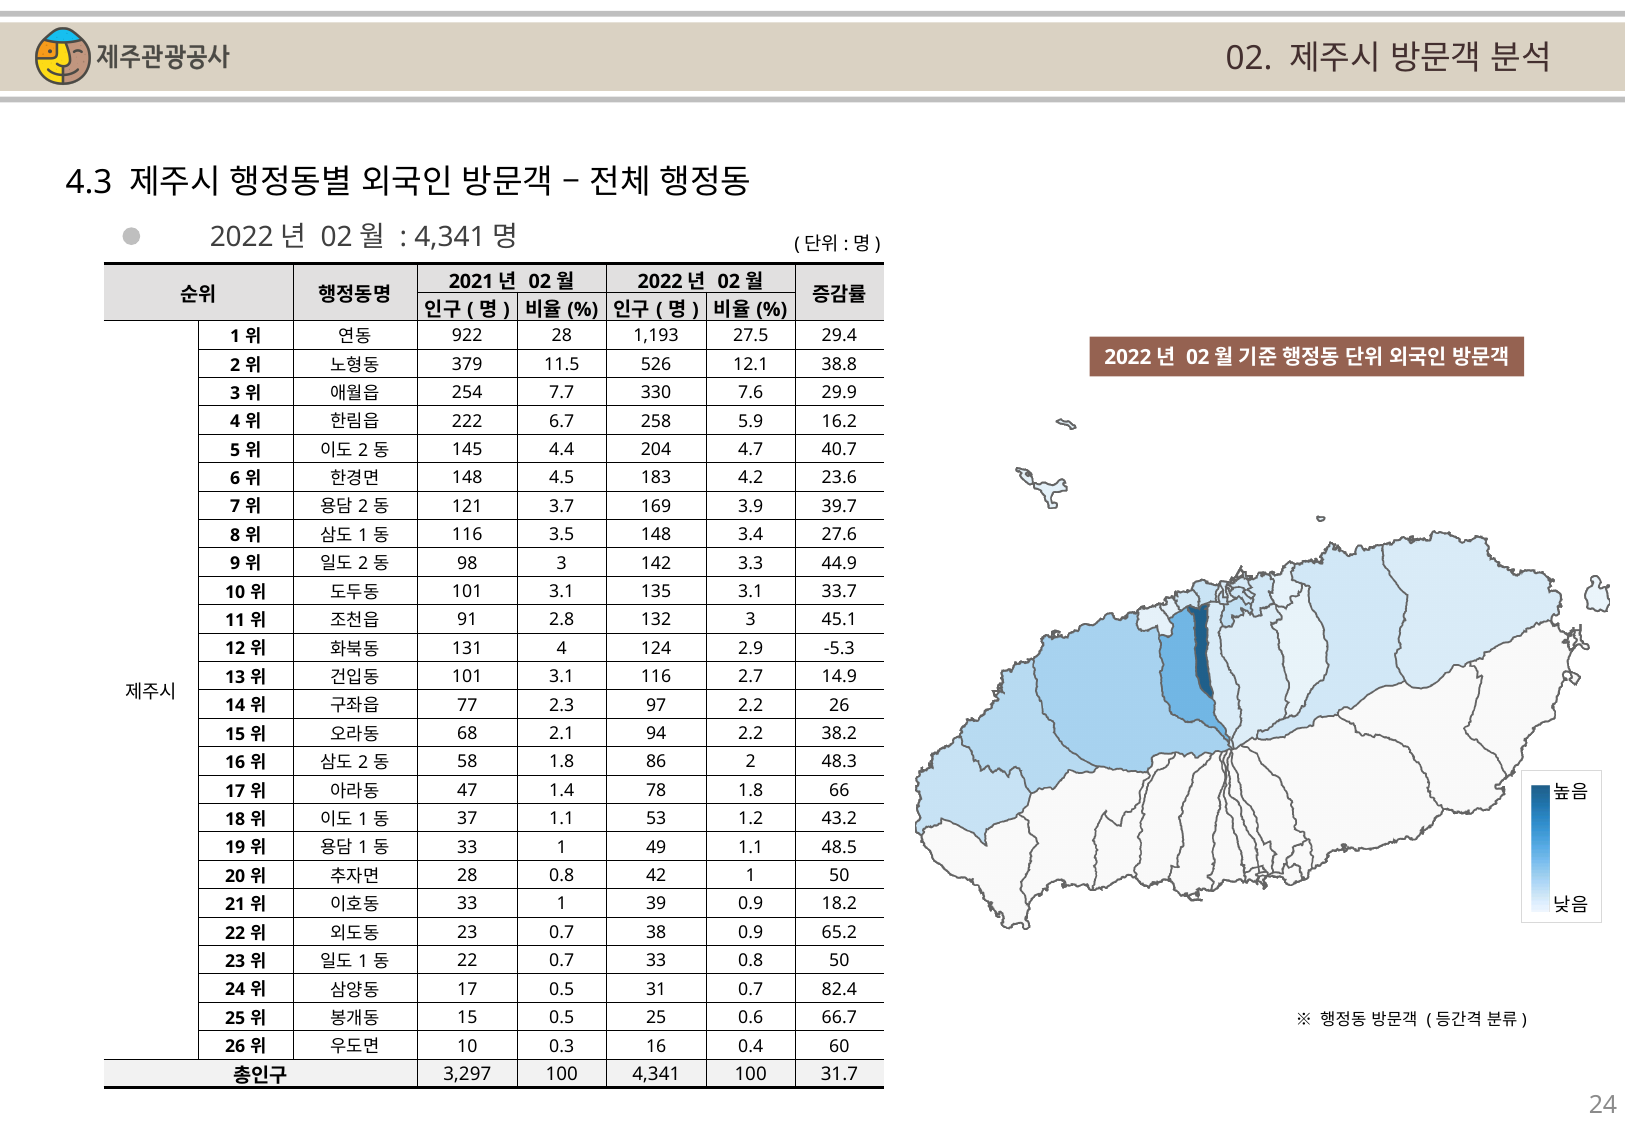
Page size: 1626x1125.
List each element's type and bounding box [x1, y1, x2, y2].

table_cell [418, 804, 517, 831]
table_cell [518, 946, 606, 973]
table_cell [707, 719, 795, 746]
table_header [104, 265, 293, 320]
table_cell [607, 1031, 706, 1059]
table_cell [518, 918, 606, 945]
table_cell [796, 321, 884, 349]
table_header [607, 265, 795, 292]
text_box [194, 210, 534, 260]
table_cell [707, 492, 795, 519]
table_cell [707, 463, 795, 491]
table_cell [796, 350, 884, 377]
table_cell [418, 321, 517, 349]
table_cell [707, 520, 795, 547]
table_cell [518, 804, 606, 831]
table_cell [199, 321, 293, 349]
table_cell [199, 492, 293, 519]
table_cell [418, 747, 517, 775]
picture [31, 26, 232, 87]
table_cell [199, 406, 293, 434]
table_cell [418, 719, 517, 746]
table_cell [796, 406, 884, 434]
table_cell [607, 520, 706, 547]
table_header [796, 265, 884, 320]
table_cell [796, 1060, 884, 1086]
table_cell [607, 1060, 706, 1086]
table_cell [418, 889, 517, 917]
table_cell [707, 435, 795, 462]
table_cell [199, 946, 293, 973]
table_cell [518, 605, 606, 633]
table_cell [607, 321, 706, 349]
table_cell [796, 889, 884, 917]
table_cell [607, 1003, 706, 1030]
table_cell [518, 350, 606, 377]
table_cell [418, 548, 517, 576]
table_cell [607, 832, 706, 860]
table_cell [518, 690, 606, 718]
table_cell [294, 974, 417, 1002]
text_box [1042, 28, 1595, 84]
table_cell [796, 832, 884, 860]
table_cell [518, 1031, 606, 1059]
table_cell [796, 605, 884, 633]
table_cell [199, 378, 293, 405]
table_cell [707, 889, 795, 917]
table_cell [294, 832, 417, 860]
table_cell [607, 435, 706, 462]
table_cell [199, 918, 293, 945]
table_cell [796, 974, 884, 1002]
table_cell [796, 378, 884, 405]
table_cell [607, 350, 706, 377]
table_cell [294, 918, 417, 945]
table_cell [199, 520, 293, 547]
table_cell [707, 1003, 795, 1030]
table_cell [294, 1003, 417, 1030]
table_cell [518, 747, 606, 775]
table_cell [518, 719, 606, 746]
table_cell [607, 662, 706, 689]
table_cell [199, 747, 293, 775]
table_cell [518, 662, 606, 689]
table_cell [796, 1031, 884, 1059]
table_cell [518, 861, 606, 888]
table_cell [199, 605, 293, 633]
table_cell [607, 577, 706, 604]
table_cell [418, 293, 517, 320]
table_cell [294, 548, 417, 576]
table_cell [796, 747, 884, 775]
table_cell [418, 974, 517, 1002]
table_cell [607, 946, 706, 973]
table_cell [418, 435, 517, 462]
table_cell [294, 861, 417, 888]
table_header [294, 265, 417, 320]
table_cell [707, 548, 795, 576]
table_cell [199, 804, 293, 831]
table_cell [104, 1060, 417, 1086]
table_cell [518, 406, 606, 434]
table_cell [418, 492, 517, 519]
table_cell [418, 946, 517, 973]
table_cell [796, 1003, 884, 1030]
table_cell [294, 634, 417, 661]
table_cell [518, 889, 606, 917]
table_cell [518, 463, 606, 491]
table_cell [294, 690, 417, 718]
table_cell [199, 634, 293, 661]
table_cell [294, 719, 417, 746]
table_cell [518, 492, 606, 519]
table_cell [104, 321, 198, 1059]
table_header [418, 265, 606, 292]
slide_number [1251, 1063, 1618, 1123]
table_cell [199, 832, 293, 860]
table_cell [418, 1060, 517, 1086]
table_cell [294, 350, 417, 377]
table_cell [796, 435, 884, 462]
table_cell [418, 918, 517, 945]
table_cell [707, 1060, 795, 1086]
table_cell [199, 662, 293, 689]
table_cell [796, 804, 884, 831]
table_cell [518, 548, 606, 576]
table_cell [294, 321, 417, 349]
table_cell [796, 918, 884, 945]
table_cell [518, 293, 606, 320]
table_cell [199, 776, 293, 803]
table_cell [418, 463, 517, 491]
text_box [121, 226, 141, 246]
table_cell [796, 577, 884, 604]
table_cell [607, 918, 706, 945]
table_cell [418, 520, 517, 547]
table_cell [294, 378, 417, 405]
table_cell [294, 946, 417, 973]
text_box [779, 224, 896, 262]
table_cell [294, 492, 417, 519]
table_cell [796, 634, 884, 661]
table_cell [518, 378, 606, 405]
table_cell [518, 321, 606, 349]
table_cell [199, 1003, 293, 1030]
table_cell [707, 378, 795, 405]
table_cell [796, 861, 884, 888]
table_cell [294, 435, 417, 462]
table_cell [518, 520, 606, 547]
table_cell [607, 406, 706, 434]
table_cell [418, 1031, 517, 1059]
table_cell [607, 861, 706, 888]
table_cell [418, 690, 517, 718]
table_cell [607, 804, 706, 831]
table_cell [294, 747, 417, 775]
table_cell [294, 520, 417, 547]
table_cell [707, 690, 795, 718]
table_cell [607, 690, 706, 718]
table_cell [796, 776, 884, 803]
table_cell [607, 719, 706, 746]
table_cell [707, 634, 795, 661]
table_cell [518, 776, 606, 803]
table_cell [418, 1003, 517, 1030]
table_cell [607, 492, 706, 519]
table_cell [418, 832, 517, 860]
table_cell [707, 321, 795, 349]
table_cell [518, 974, 606, 1002]
table_cell [607, 605, 706, 633]
table_cell [607, 634, 706, 661]
table_cell [707, 577, 795, 604]
table_cell [707, 918, 795, 945]
table_cell [294, 776, 417, 803]
table_cell [418, 577, 517, 604]
table_cell [418, 605, 517, 633]
table_cell [294, 804, 417, 831]
table_cell [199, 435, 293, 462]
table_cell [294, 406, 417, 434]
table_cell [199, 577, 293, 604]
text_box [50, 152, 1144, 208]
table_cell [518, 435, 606, 462]
table_cell [707, 747, 795, 775]
table_cell [796, 946, 884, 973]
table_cell [518, 634, 606, 661]
table_cell [707, 974, 795, 1002]
table_cell [796, 719, 884, 746]
table_cell [418, 378, 517, 405]
table_cell [607, 548, 706, 576]
table_cell [418, 634, 517, 661]
table_cell [707, 804, 795, 831]
table_cell [796, 463, 884, 491]
table_cell [707, 350, 795, 377]
table_cell [294, 662, 417, 689]
table_cell [707, 1031, 795, 1059]
table_cell [199, 1031, 293, 1059]
table_cell [518, 577, 606, 604]
table_cell [607, 293, 706, 320]
table_cell [607, 889, 706, 917]
table_cell [796, 690, 884, 718]
table_cell [607, 974, 706, 1002]
table_cell [796, 520, 884, 547]
table_cell [418, 861, 517, 888]
table_cell [518, 832, 606, 860]
table_cell [607, 747, 706, 775]
picture [915, 236, 1610, 1112]
table_cell [294, 577, 417, 604]
table_cell [294, 605, 417, 633]
table_cell [518, 1060, 606, 1086]
table_cell [199, 719, 293, 746]
table_cell [199, 463, 293, 491]
table_cell [707, 861, 795, 888]
table_cell [607, 378, 706, 405]
table_cell [294, 1031, 417, 1059]
table_cell [518, 1003, 606, 1030]
text_box [1521, 770, 1618, 925]
table_cell [707, 662, 795, 689]
table_cell [607, 776, 706, 803]
table_cell [796, 548, 884, 576]
table_cell [607, 463, 706, 491]
table_cell [294, 463, 417, 491]
table_cell [707, 293, 795, 320]
table_cell [418, 776, 517, 803]
table_cell [199, 861, 293, 888]
table_cell [796, 492, 884, 519]
table_cell [418, 350, 517, 377]
table_cell [418, 406, 517, 434]
table_cell [199, 889, 293, 917]
table_cell [707, 406, 795, 434]
table_cell [199, 548, 293, 576]
table_cell [418, 662, 517, 689]
table_cell [707, 776, 795, 803]
table_cell [707, 946, 795, 973]
table_cell [199, 690, 293, 718]
table_cell [796, 662, 884, 689]
table_cell [199, 974, 293, 1002]
table_cell [707, 832, 795, 860]
table_cell [707, 605, 795, 633]
table_cell [294, 889, 417, 917]
table_cell [199, 350, 293, 377]
